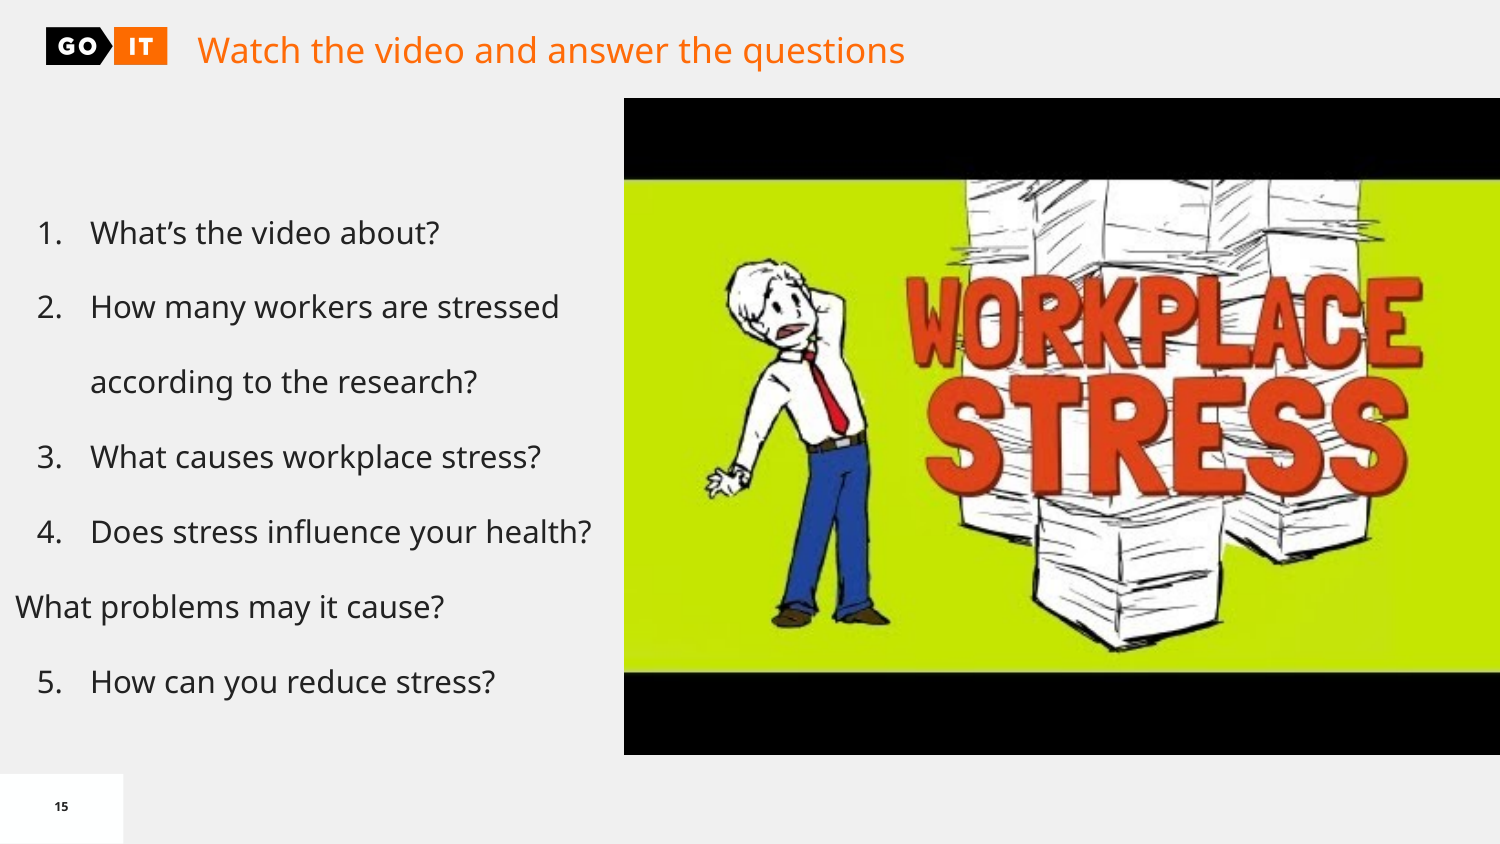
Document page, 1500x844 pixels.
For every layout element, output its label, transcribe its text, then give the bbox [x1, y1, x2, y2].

text_box What’s the video about? How many workers are stressed according to the research? What causes workplace stress? Does stress influence your health? What problems may it cause? How can you reduce stress? [0, 160, 619, 715]
picture [46, 27, 168, 65]
picture [624, 97, 1500, 755]
text_box Watch the video and answer the questions [182, 13, 1400, 86]
